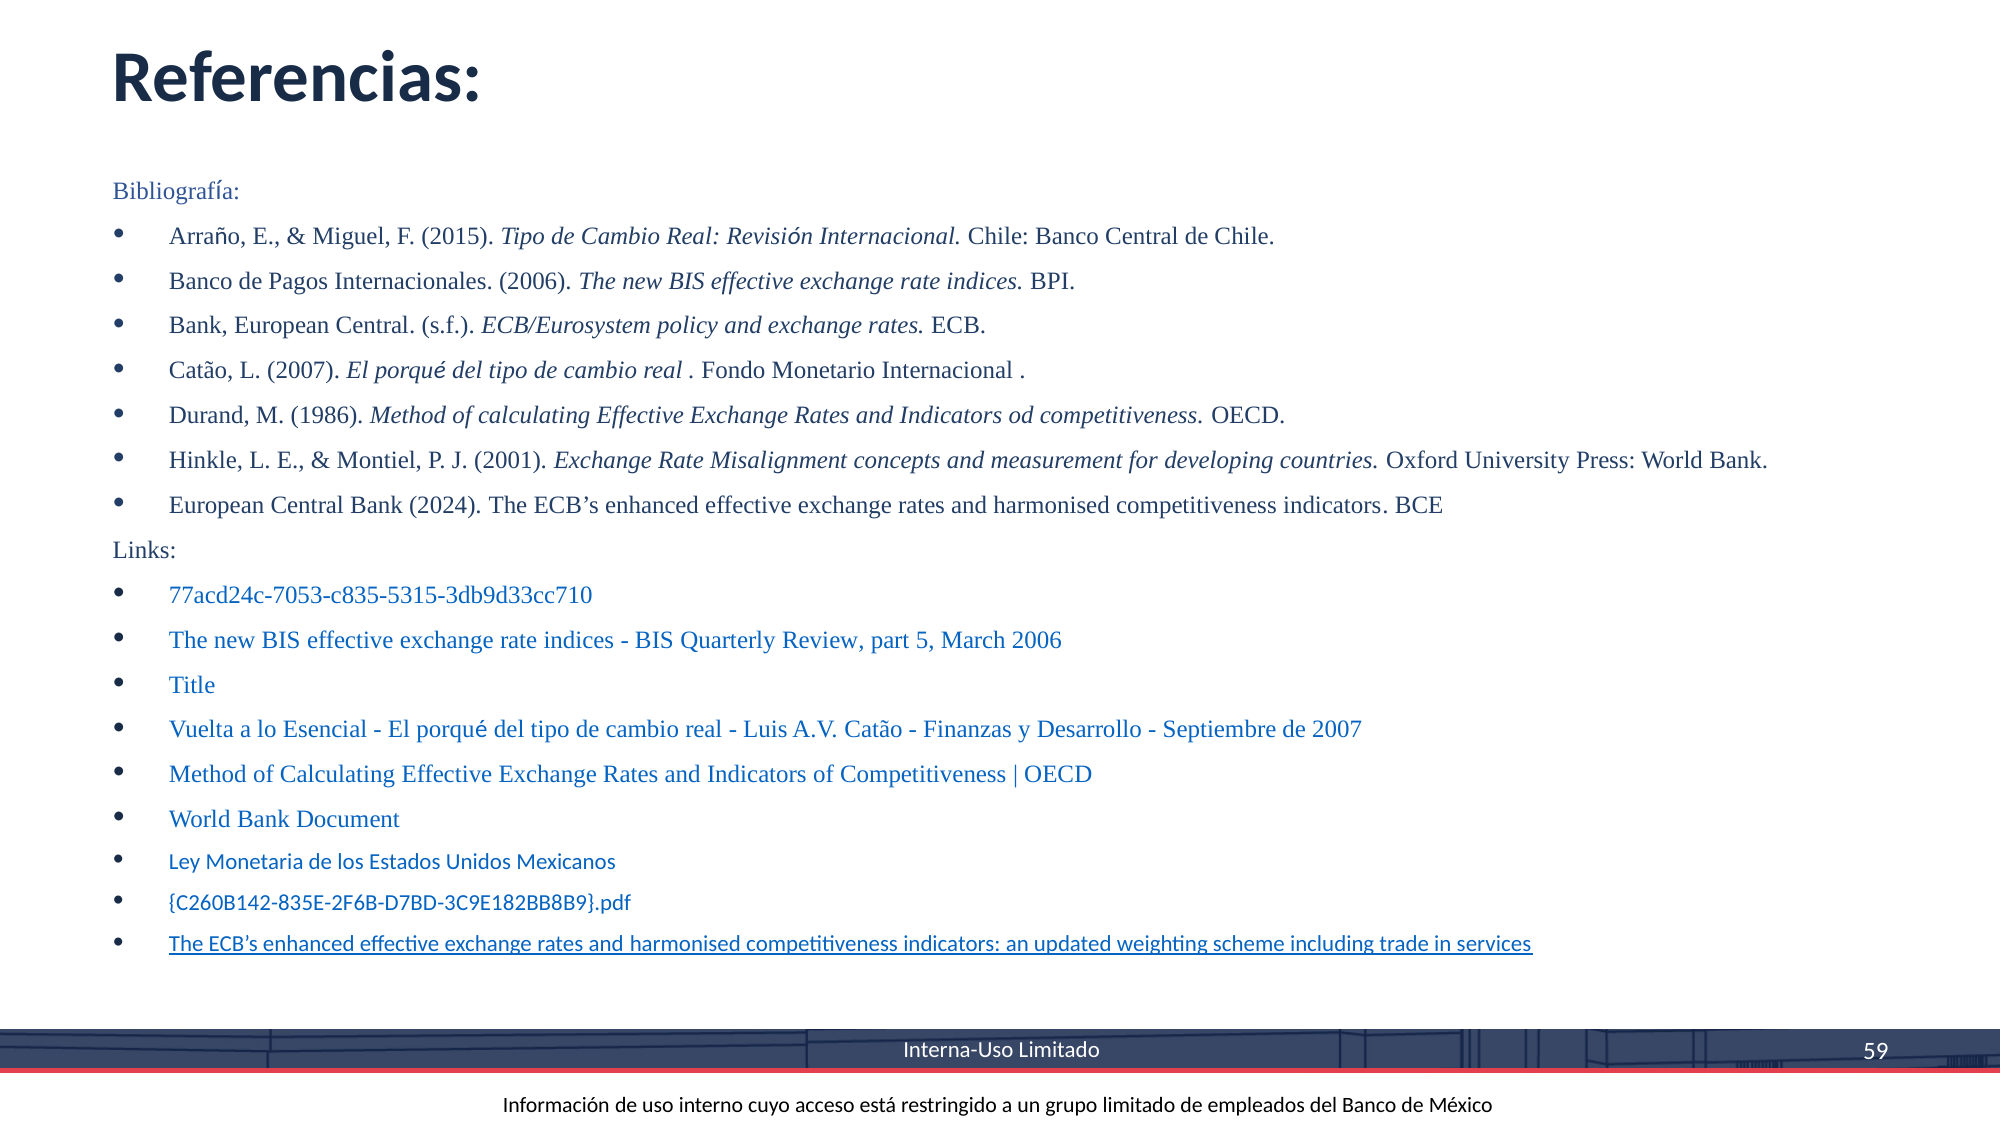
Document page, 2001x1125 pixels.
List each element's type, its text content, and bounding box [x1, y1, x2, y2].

footer Interna-Uso Limitado Información de uso interno cuyo acceso está restringido a un grupo limitado de empleados del Banco de México [0, 1065, 1998, 1125]
list Bibliografía: Arraño, E., & Miguel, F. (2015). Tipo de Cambio Real: Revisión Internacional. Chile: Banco Central de Chile. Banco de Pagos Internacionales. (2006). The new BIS effective exchange rate indices. BPI. Bank, European Central. (s.f.). ECB/Eurosystem policy and exchange rates. ECB. Catão, L. (2007). El porqué del tipo de cambio real . Fondo Monetario Internacional . Durand, M. (1986). Method of calculating Effective Exchange Rates and Indicators od competitiveness. OECD. Hinkle, L. E., & Montiel, P. J. (2001). Exchange Rate Misalignment concepts and measurement for developing countries. Oxford University Press: World Bank. European Central Bank (2024). The ECB’s enhanced effective exchange rates and harmonised competitiveness indicators. BCE Links: 77acd24c-7053-c835-5315-3db9d33cc710 The new BIS effective exchange rate indices - BIS Quarterly Review, part 5, March 2006 Title Vuelta a lo Esencial - El porqué del tipo de cambio real - Luis A.V. Catão - Finanzas y Desarrollo - Septiembre de 2007 Method of Calculating Effective Exchange Rates and Indicators of Competitiveness | OECD World Bank Document Ley Monetaria de los Estados Unidos Mexicanos {C260B142-835E-2F6B-D7BD-3C9E182BB8B9}.pdf The ECB’s enhanced effective exchange rates and harmonised competitiveness indicators: an updated weighting scheme including trade in services [97, 134, 1805, 1009]
picture [0, 1029, 2000, 1068]
title Referencias: [97, 0, 1898, 149]
